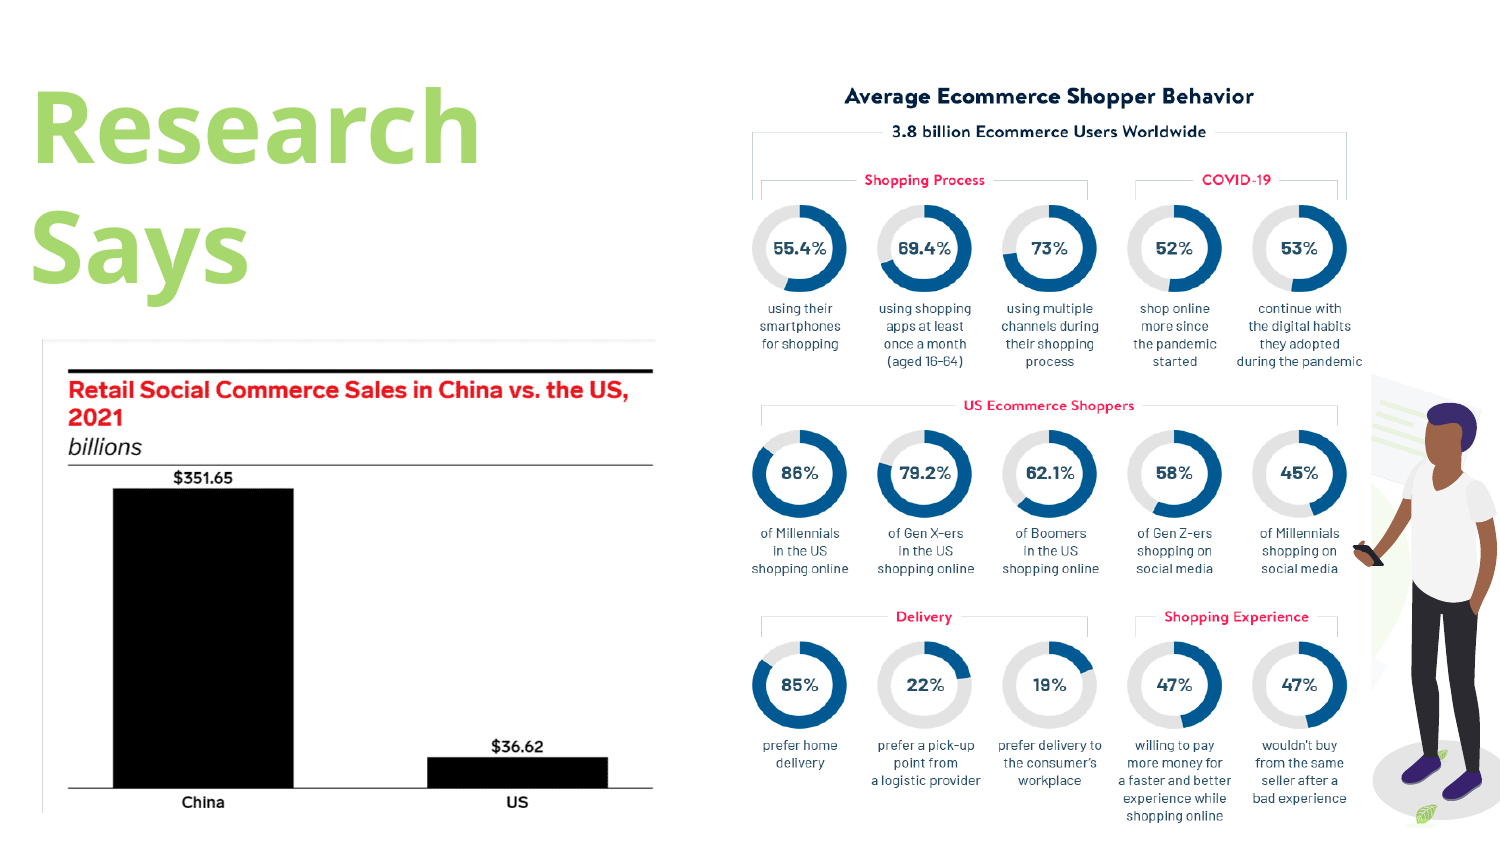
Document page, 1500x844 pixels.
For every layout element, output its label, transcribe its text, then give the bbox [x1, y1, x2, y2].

picture [41, 338, 656, 813]
title Research Says [29, 64, 673, 304]
picture [726, 55, 1482, 836]
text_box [1352, 402, 1500, 821]
